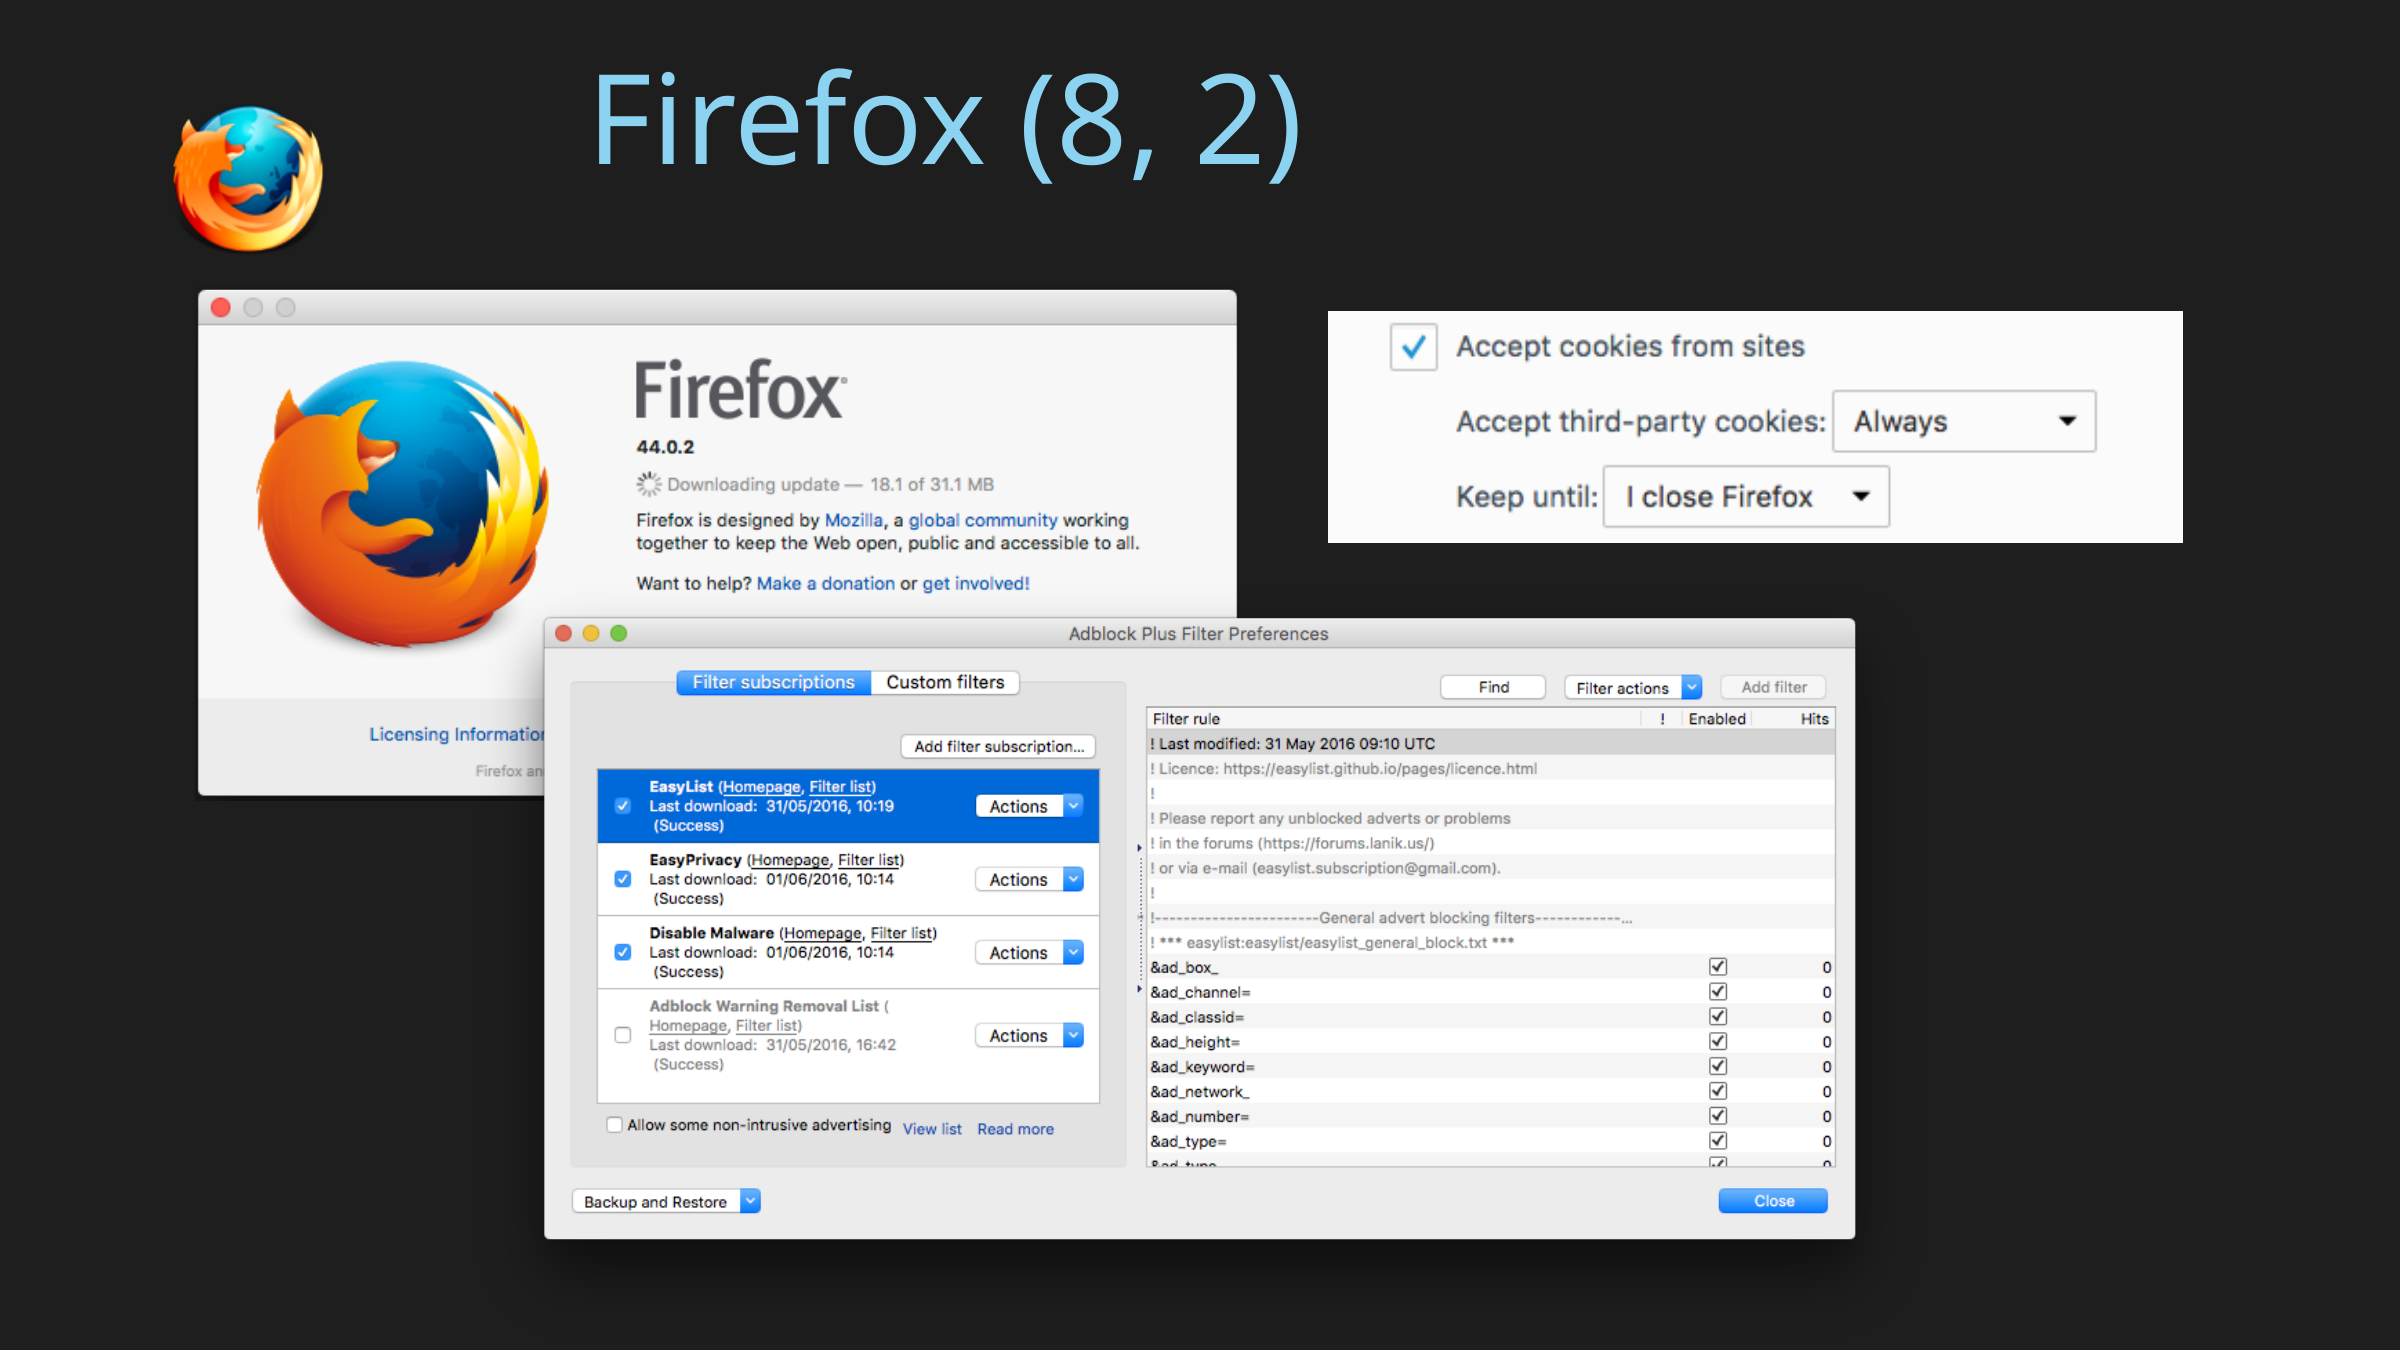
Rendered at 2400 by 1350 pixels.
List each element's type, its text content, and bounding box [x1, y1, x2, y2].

picture [195, 284, 1933, 1350]
picture [172, 102, 327, 257]
text_box Firefox (8, 2) [266, 62, 1626, 190]
picture [1327, 311, 2183, 544]
